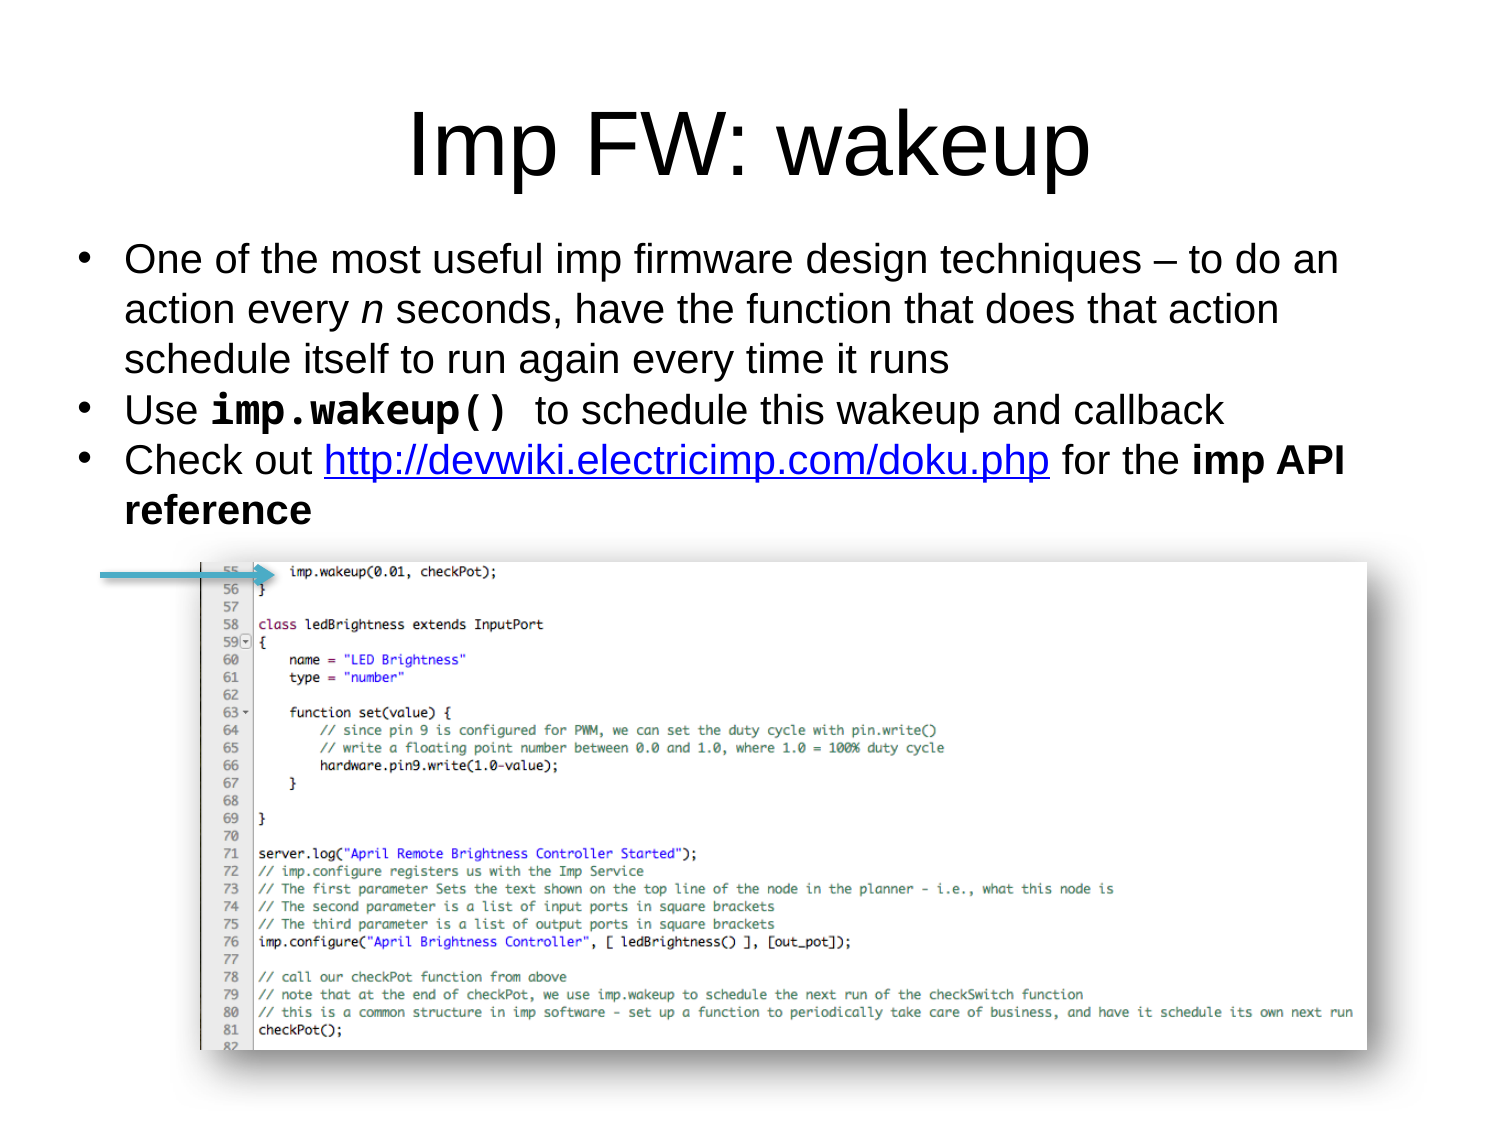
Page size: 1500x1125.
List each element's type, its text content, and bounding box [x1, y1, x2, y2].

text_box One of the most useful imp firmware design techniques – to do an action every n seconds, have the function that does that action schedule itself to run again every time it runs Use imp.wakeup() to schedule this wakeup and callback Check out http://devwiki.electricimp.com/doku.php for the imp API reference [62, 224, 1438, 540]
picture [199, 562, 1367, 1051]
title Imp FW: wakeup [75, 45, 1425, 224]
